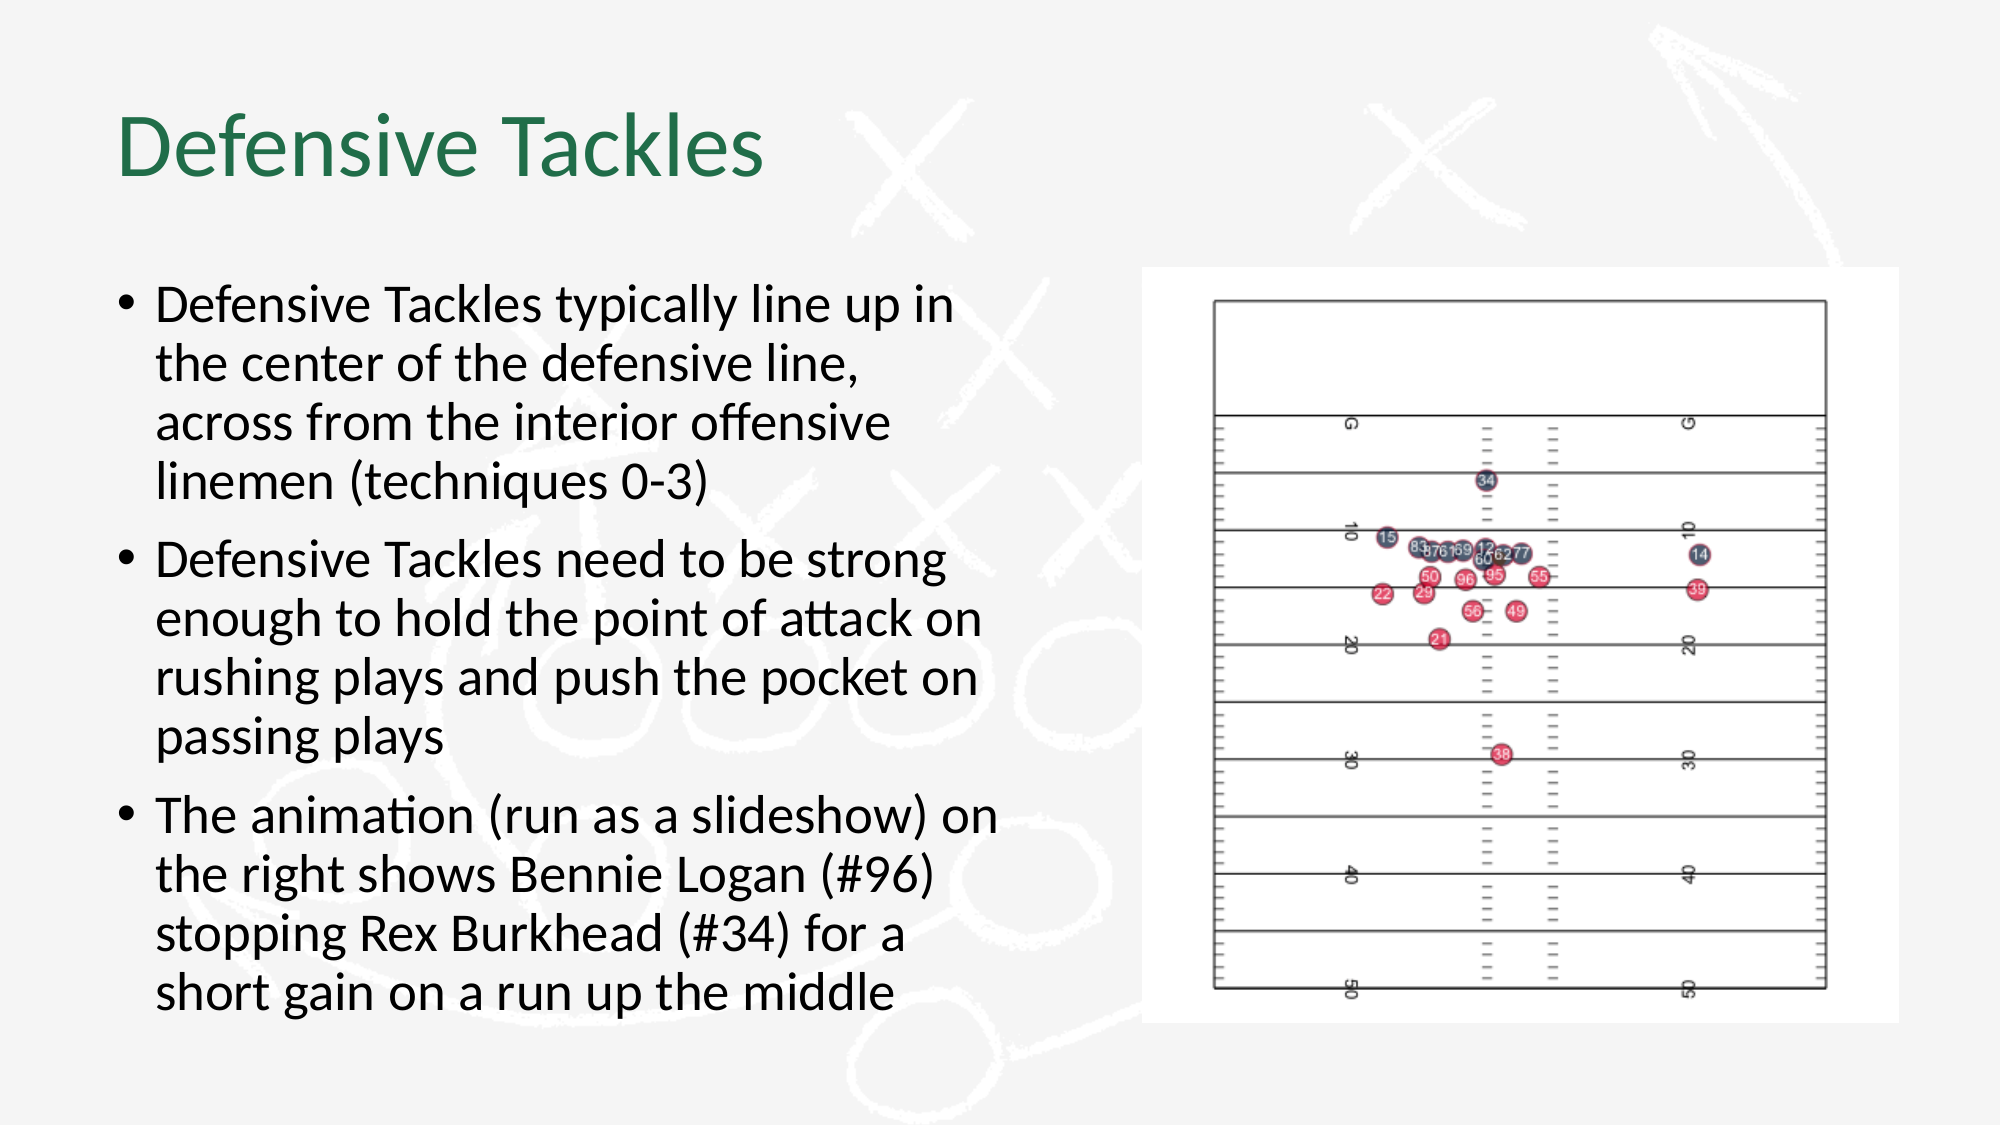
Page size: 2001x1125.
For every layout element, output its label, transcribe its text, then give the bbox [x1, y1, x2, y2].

list Defensive Tackles typically line up in the center of the defensive line, across from the interior offensive linemen (techniques 0-3) Defensive Tackles need to be strong enough to hold the point of attack on rushing plays and push the pocket on passing plays The animation (run as a slideshow) on the right shows Bennie Logan (#96) stopping Rex Burkhead (#34) for a short gain on a run up the middle [101, 267, 1016, 1052]
title Defensive Tackles [101, 59, 1904, 234]
picture [1142, 267, 1899, 1023]
